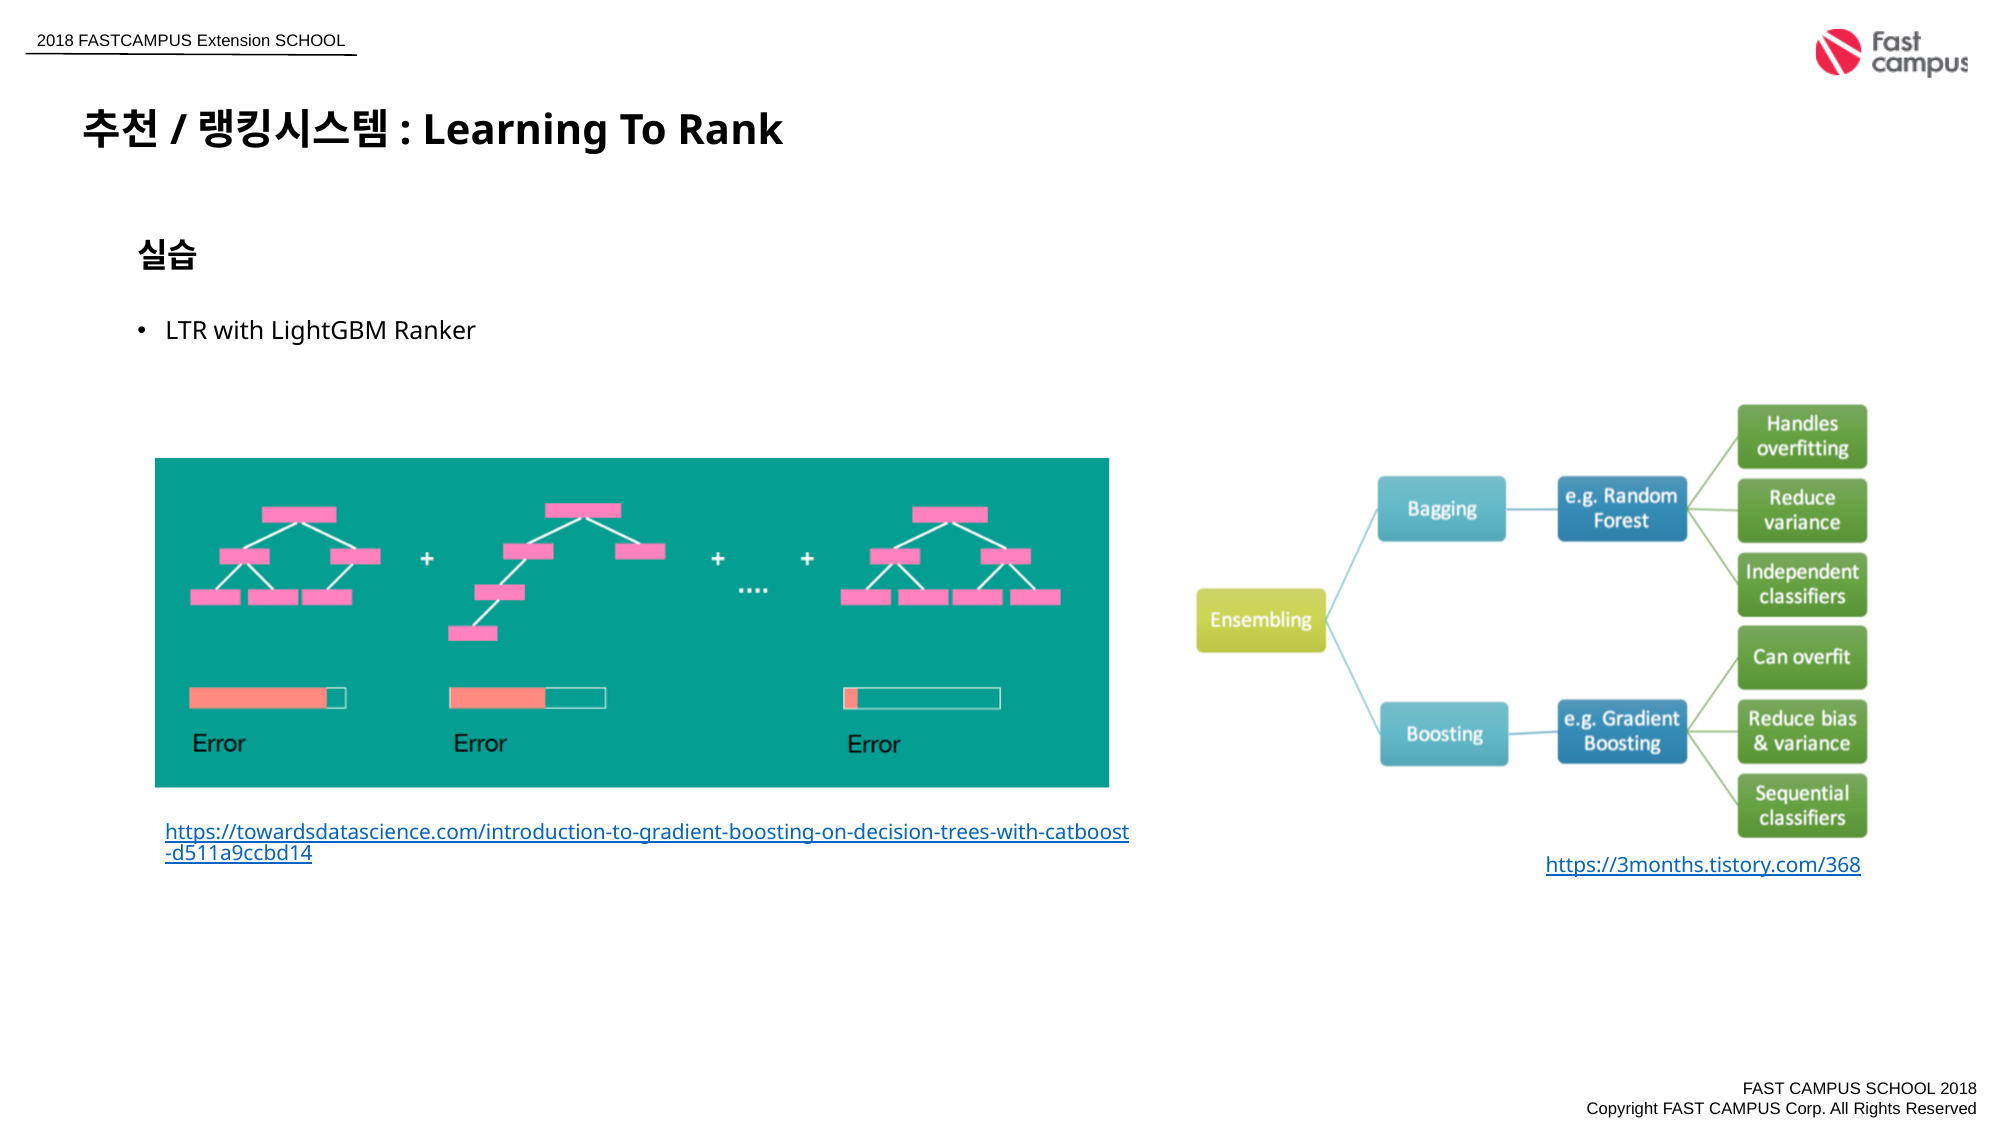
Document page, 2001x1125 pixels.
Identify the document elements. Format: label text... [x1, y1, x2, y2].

text_box https://3months.tistory.com/368 [1530, 845, 1876, 888]
picture [137, 436, 1129, 812]
picture [1150, 390, 1884, 845]
text_box https://towardsdatascience.com/introduction-to-gradient-boosting-on-decision-trees-with-catboost-d511a9ccbd14 [150, 811, 1151, 855]
text_box 추천/랭킹시스템: Learning To Rank [68, 95, 1198, 161]
text_box 실습 LTR with LightGBM Ranker [122, 227, 1800, 352]
